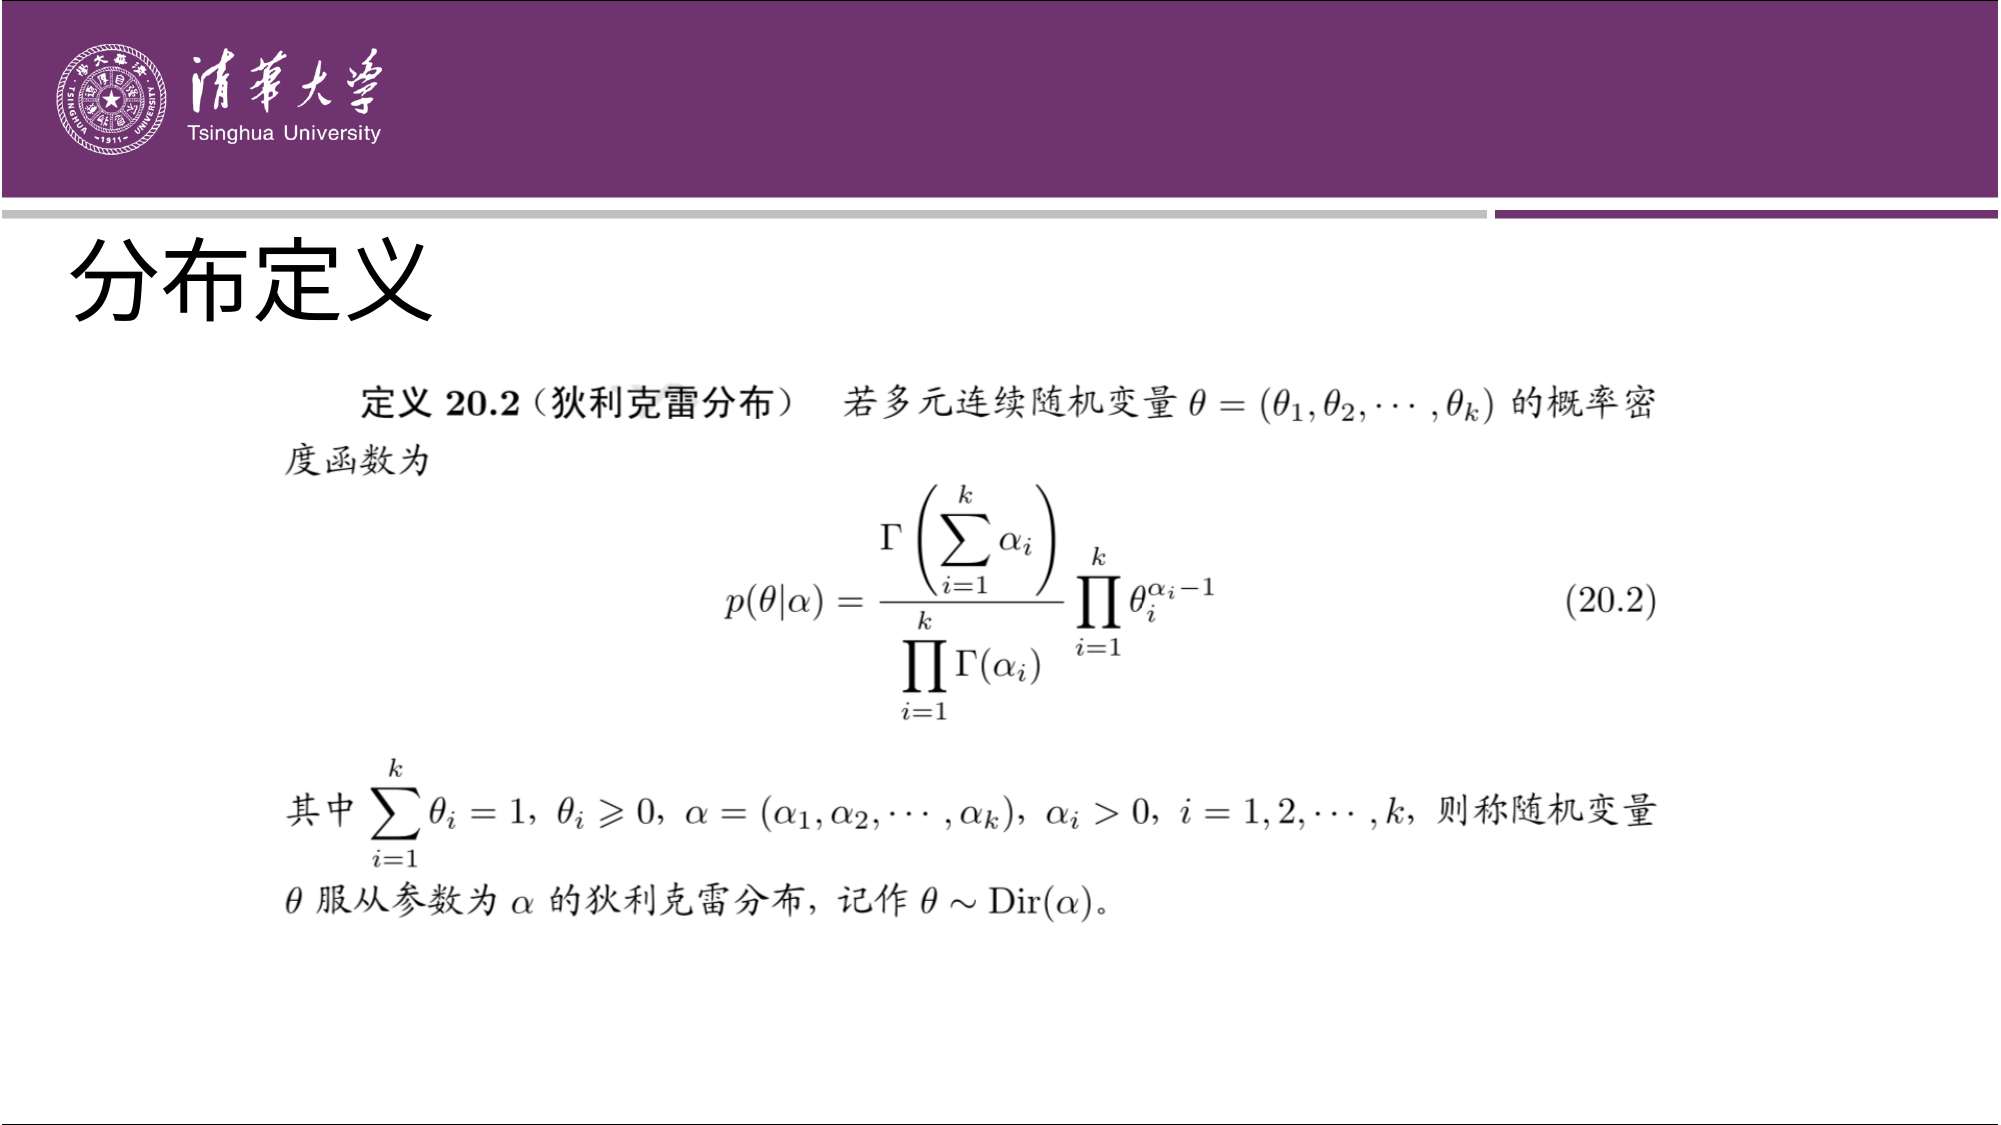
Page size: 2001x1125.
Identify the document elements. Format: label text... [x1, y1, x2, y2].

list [273, 371, 1727, 949]
title 分布定义 [53, 176, 1779, 394]
picture [2, 0, 1998, 1125]
